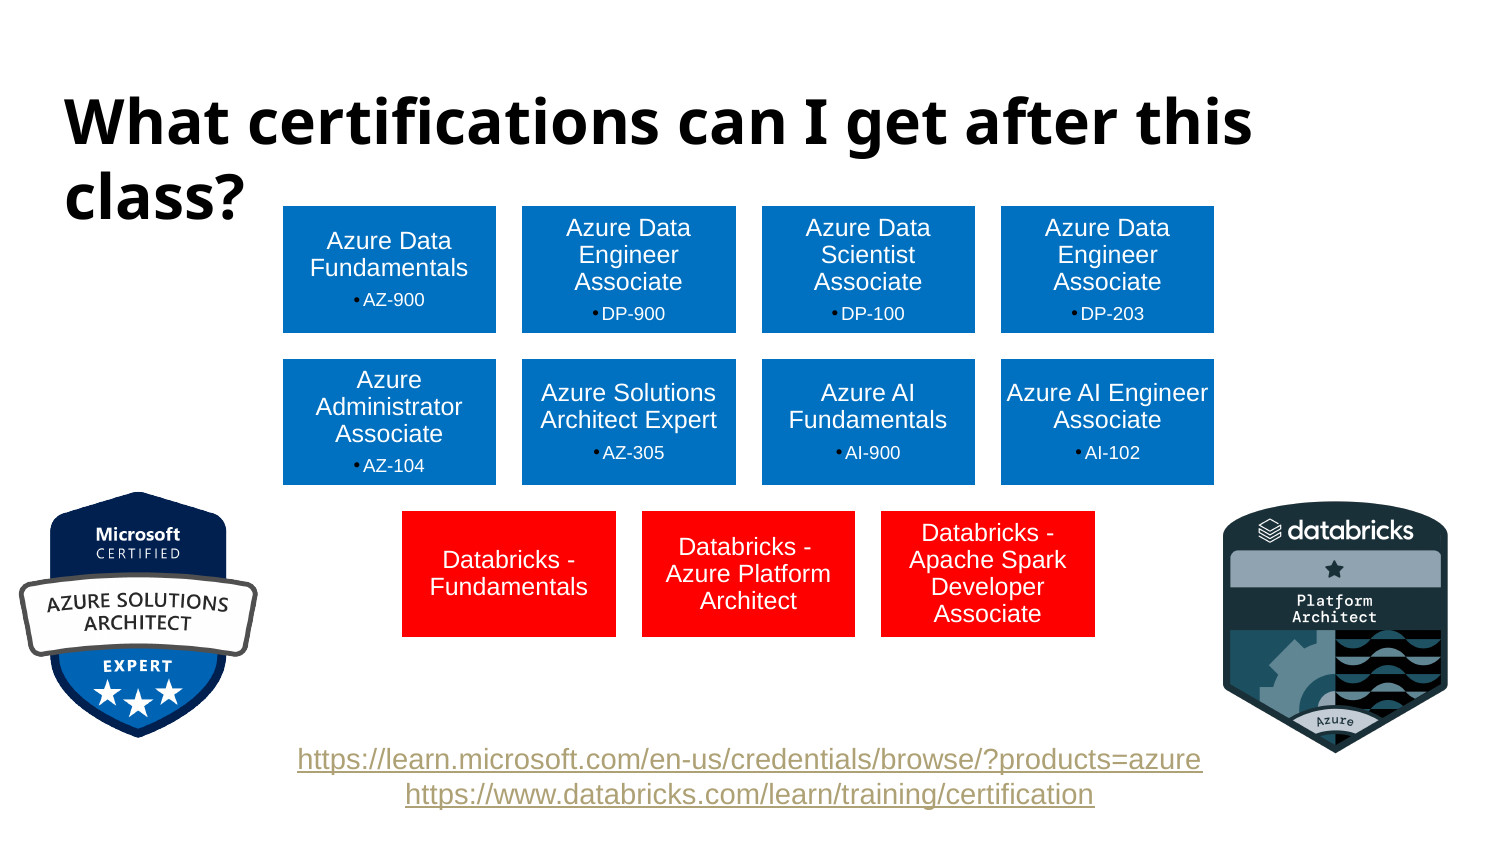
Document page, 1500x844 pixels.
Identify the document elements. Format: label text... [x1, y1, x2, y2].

picture [12, 489, 264, 741]
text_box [179, 203, 1318, 640]
picture [1222, 489, 1448, 790]
title What certifications can I get after this class? [49, 67, 1448, 173]
text_box https://learn.microsoft.com/en-us/credentials/browse/?products=azure https://www.databricks.com/learn/training/certification [230, 733, 1270, 818]
